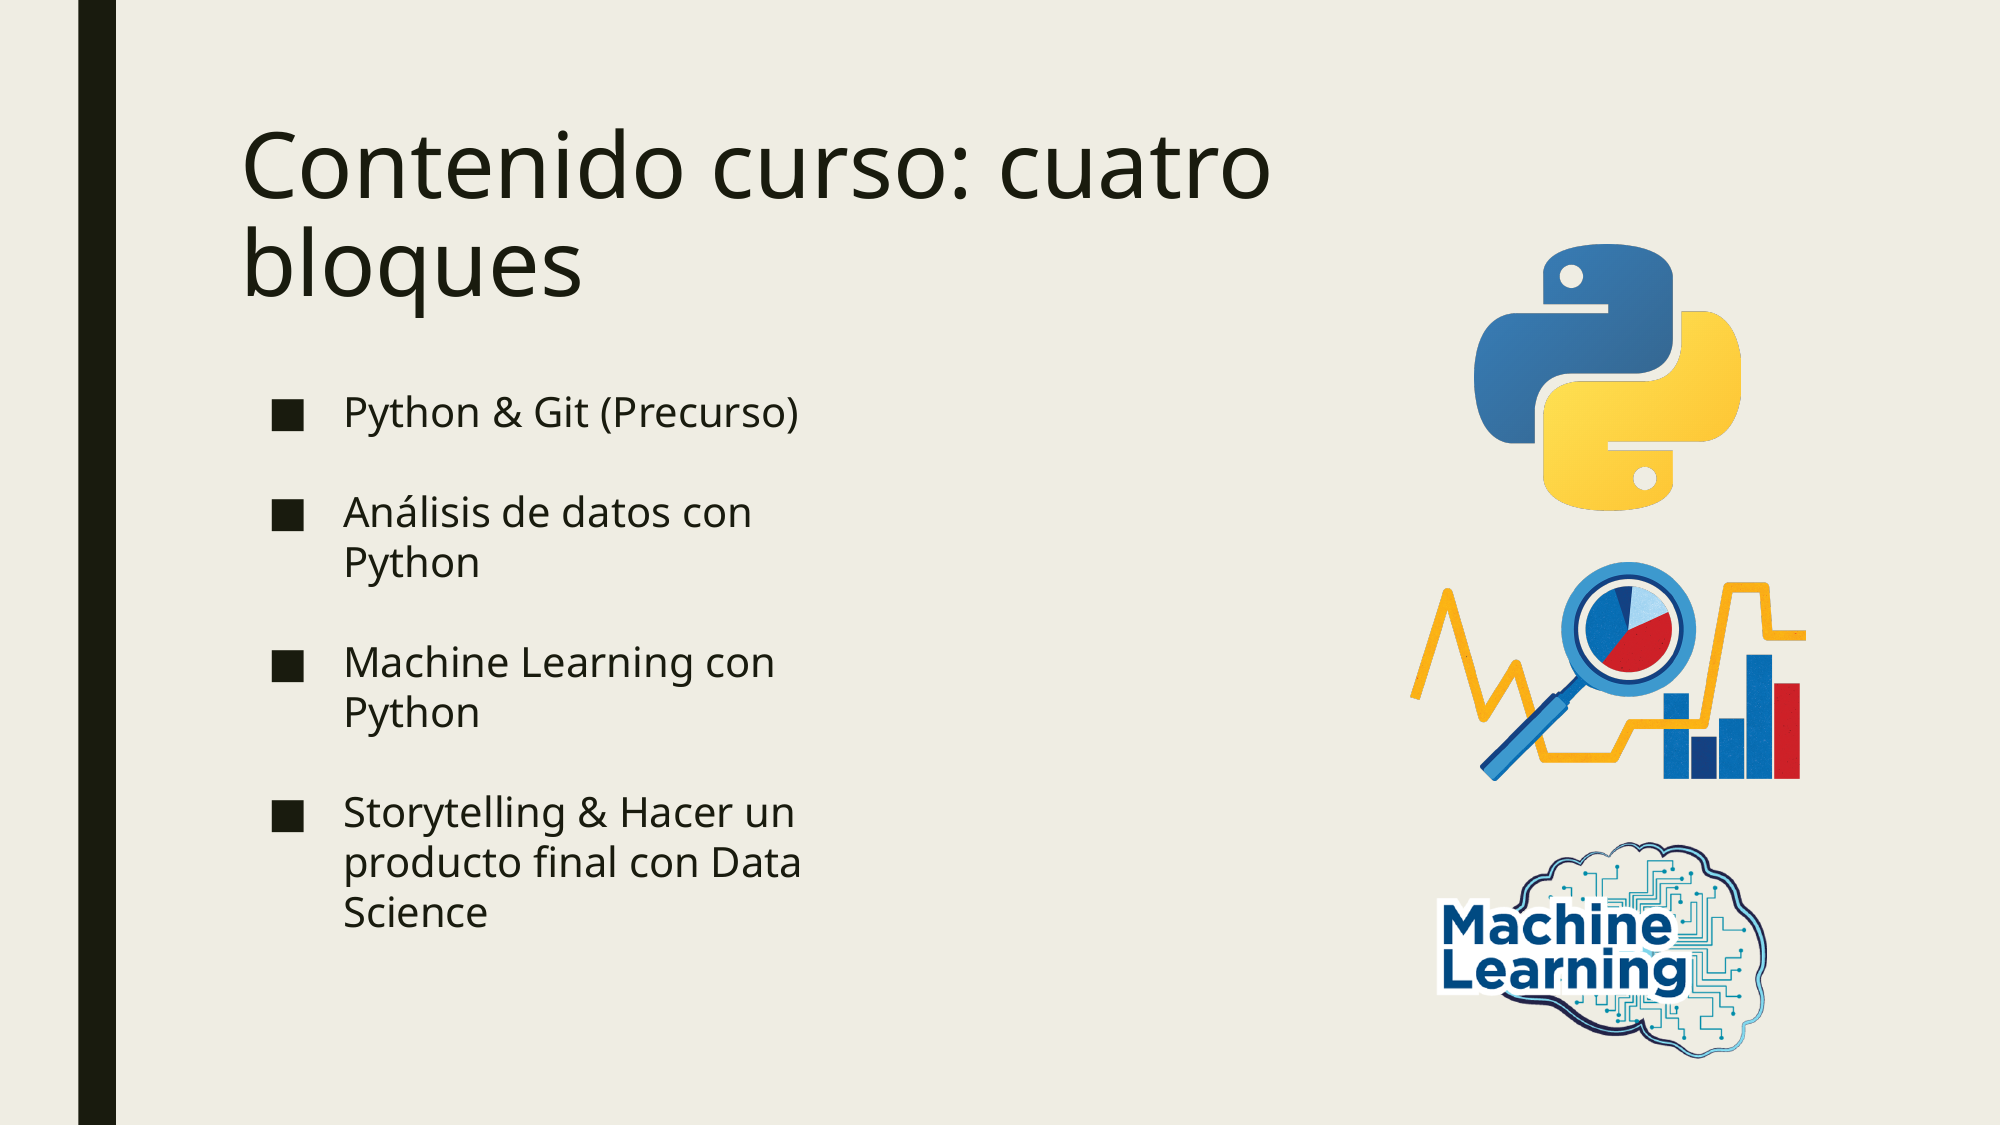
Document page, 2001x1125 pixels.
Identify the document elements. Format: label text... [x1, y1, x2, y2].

picture [1474, 244, 1741, 511]
picture [1397, 562, 1819, 1124]
list Python & Git (Precurso) Análisis de datos con Python Machine Learning con Python Storytelling & Hacer un producto final con Data Science [253, 377, 891, 966]
title Contenido curso: cuatro bloques [225, 112, 1556, 357]
